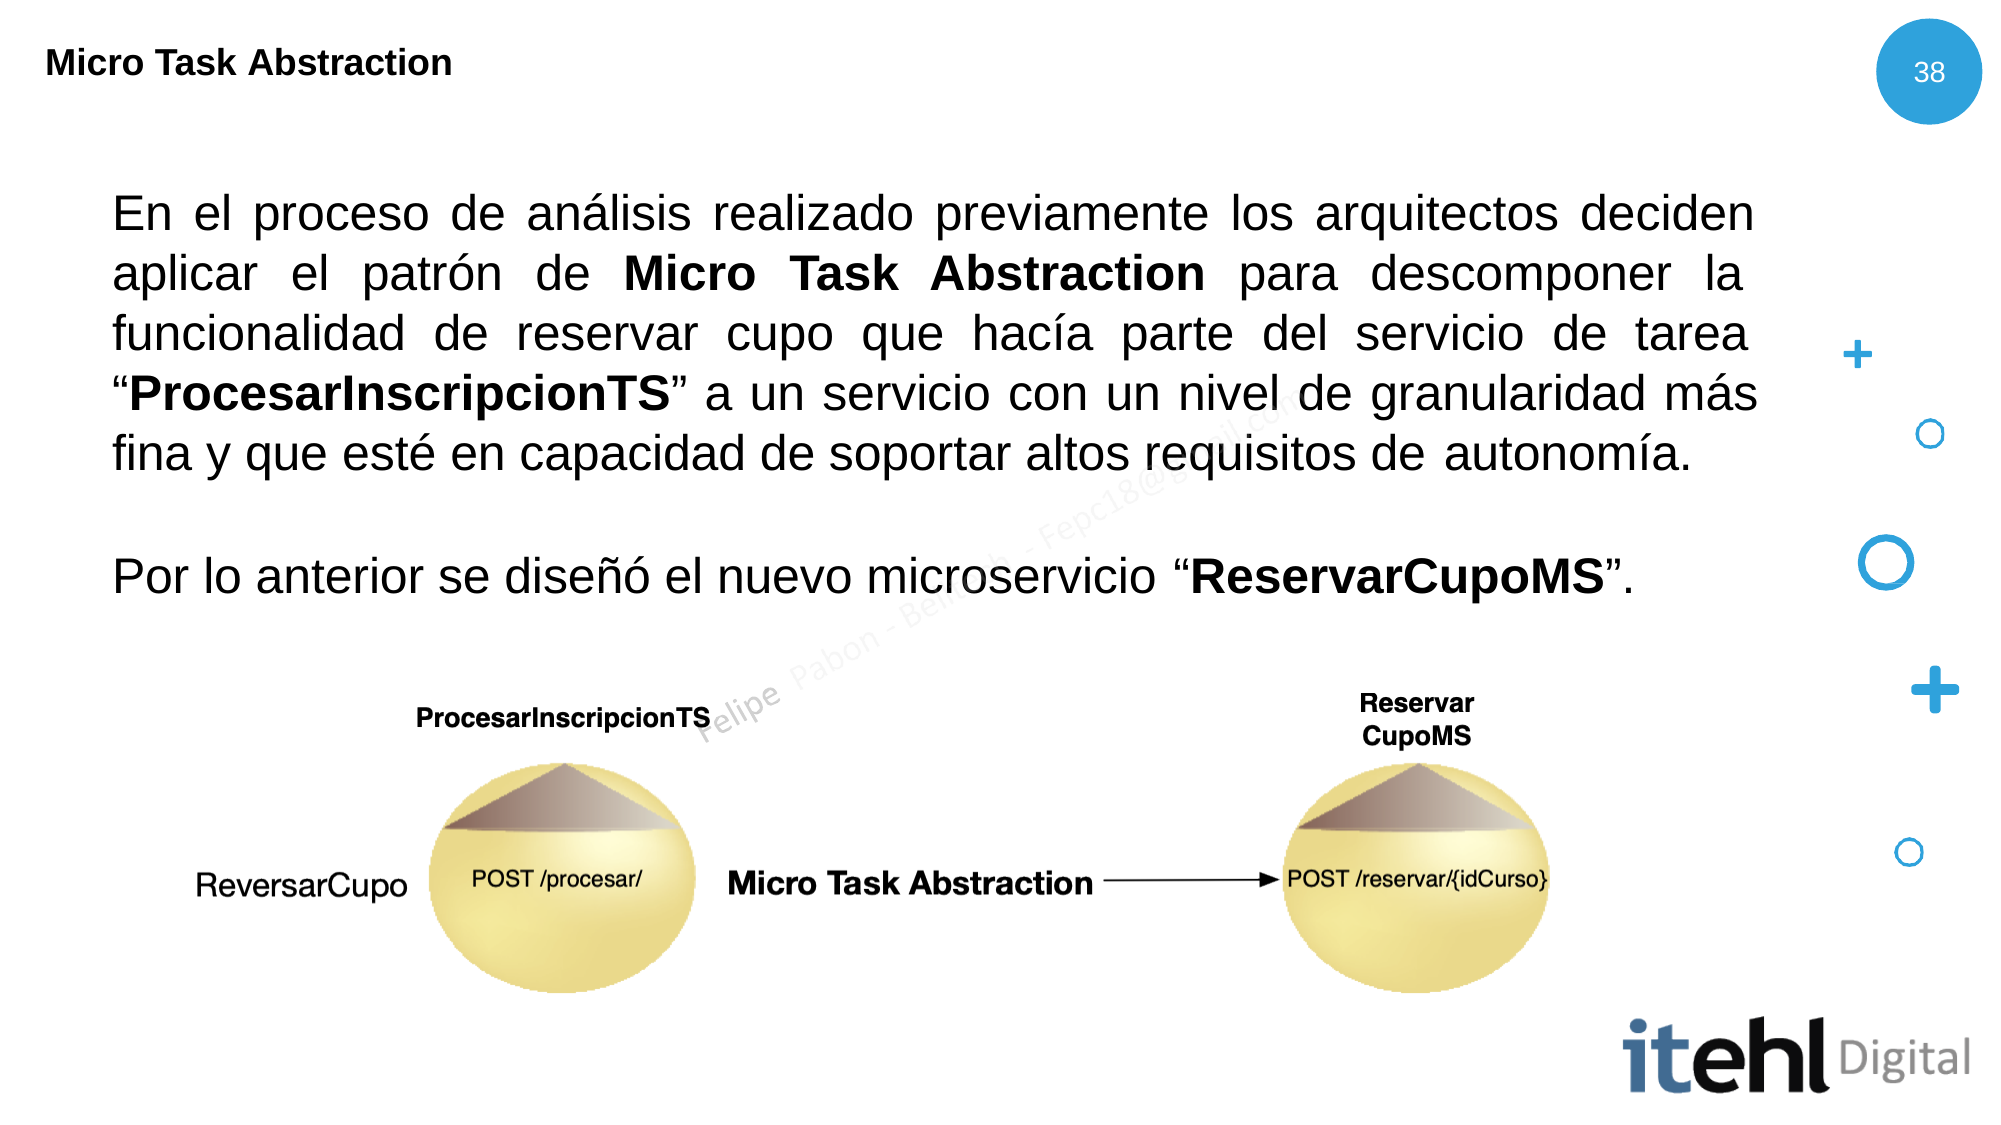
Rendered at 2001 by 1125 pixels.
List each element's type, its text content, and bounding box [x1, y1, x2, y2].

text_box Micro Task Abstraction [43, 35, 461, 83]
text_box [1622, 1016, 1970, 1094]
text_box En el proceso de análisis realizado previamente los arquitectos deciden aplicar el patrón de Micro Task Abstraction para descomponer la funcionalidad de reservar cupo que hacía parte del servicio de tarea “ProcesarInscripcionTS” a un servicio con un nivel de granularidad más fina y que esté en capacidad de soportar altos requisitos de autonomía. Por lo anterior se diseñó el nuevo microservicio “ReservarCupoMS”. [110, 178, 1777, 604]
text_box [1857, 534, 1915, 591]
text_box 38 [1911, 50, 1948, 88]
text_box [1915, 418, 1945, 449]
text_box [1843, 339, 1872, 369]
text_box [1894, 837, 1924, 867]
text_box [1911, 665, 1960, 714]
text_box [196, 390, 1551, 995]
